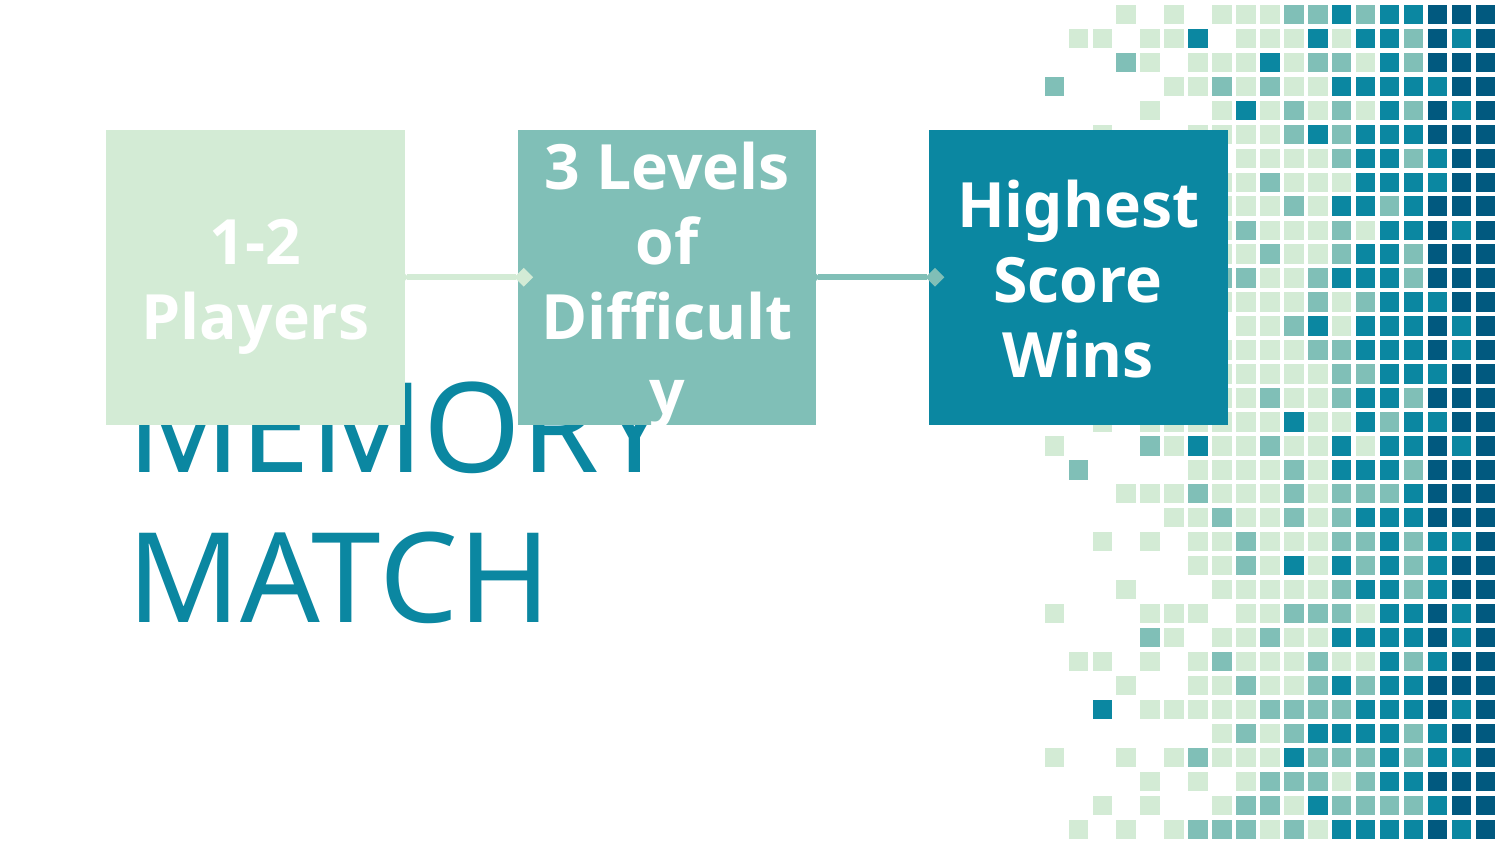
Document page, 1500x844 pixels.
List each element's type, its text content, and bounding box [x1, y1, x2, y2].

title MEMORY MATCH [112, 472, 977, 663]
text_box Highest Score Wins [935, 136, 1222, 419]
text_box 3 Levels of Difficulty [523, 136, 811, 419]
text_box 1-2 Players [112, 136, 399, 419]
